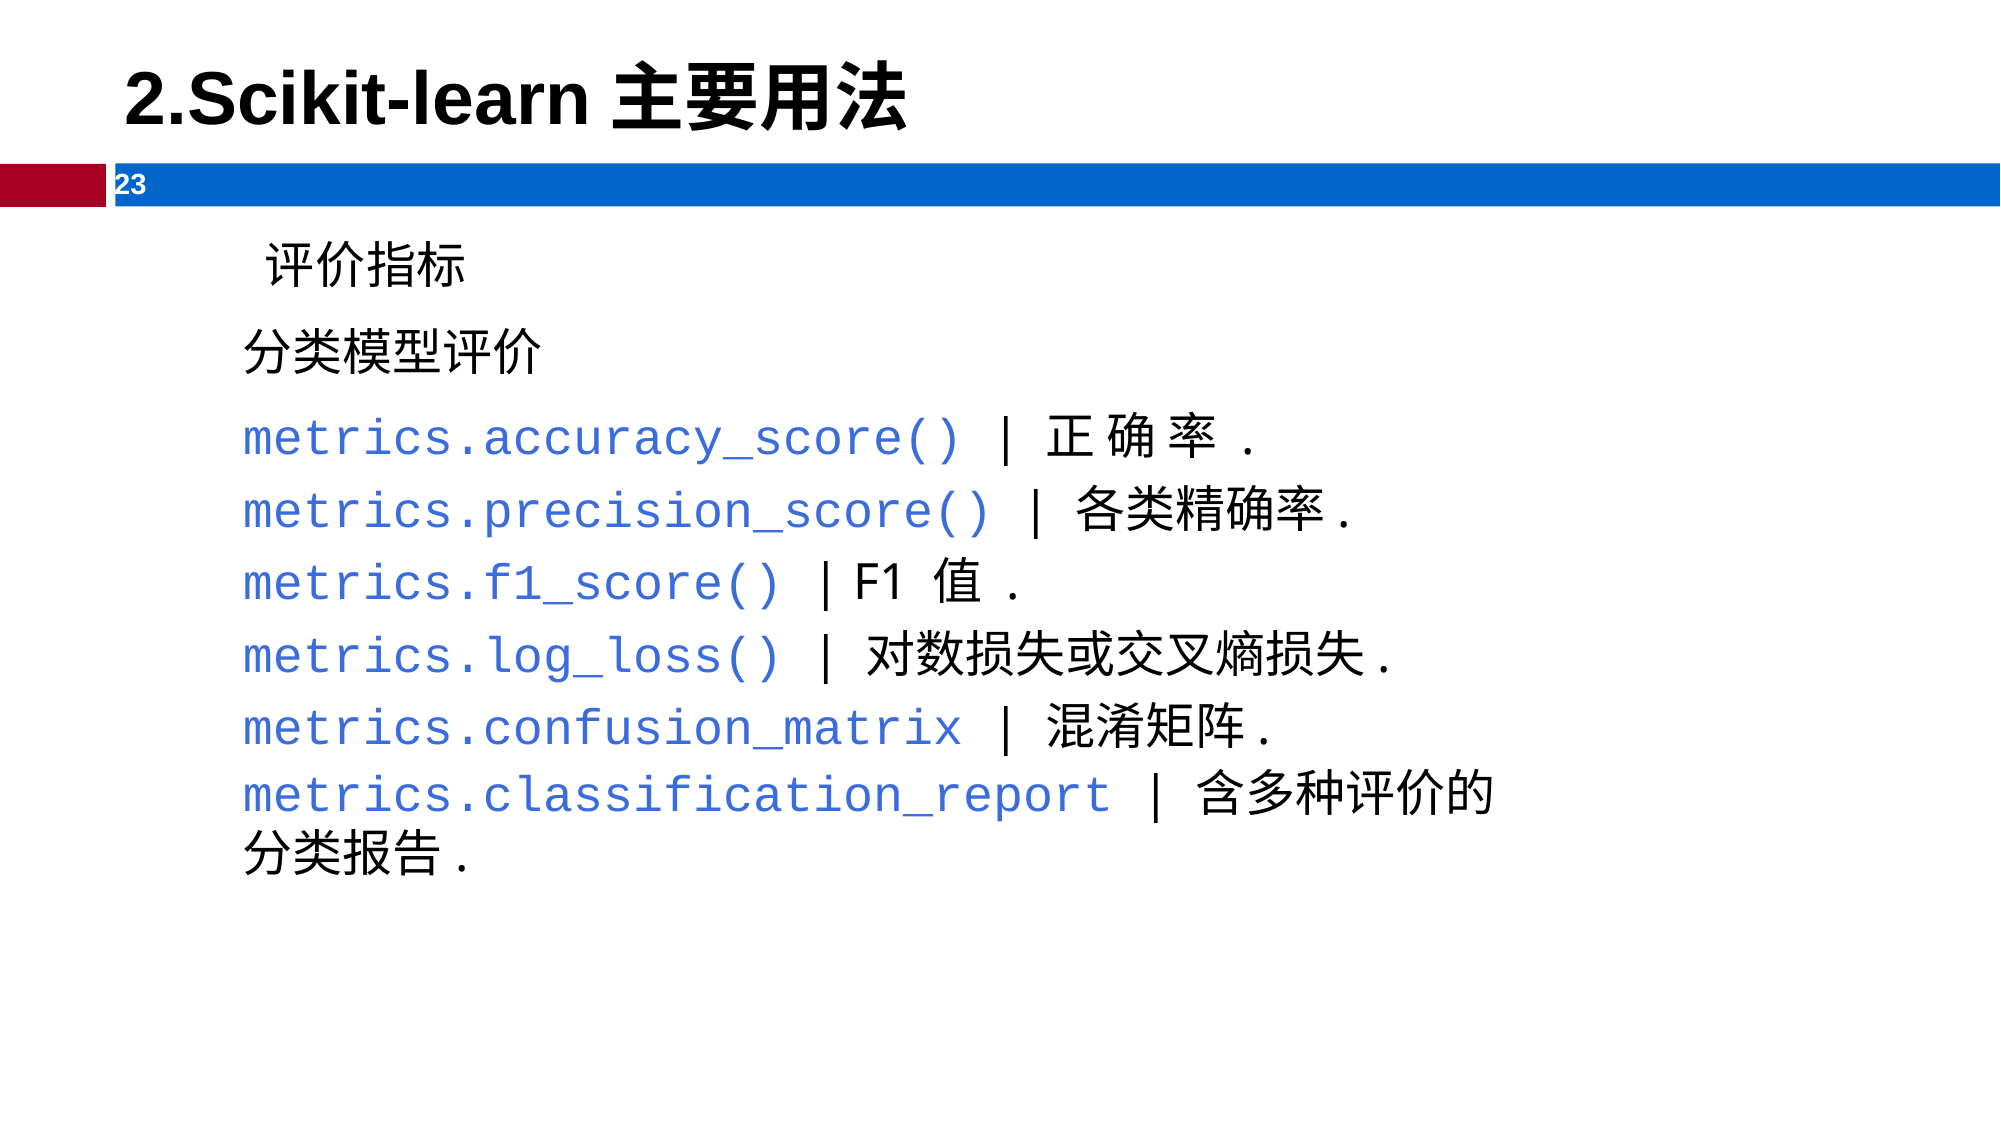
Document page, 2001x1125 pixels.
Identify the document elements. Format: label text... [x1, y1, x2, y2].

text_box 分类模型评价 metrics.accuracy_score() | 正 确 率 . metrics.precision_score() | 各类精确率. metrics.f1_score() | F1 值 . metrics.log_loss() | 对数损失或交叉熵损失. metrics.confusion_matrix | 混淆矩阵. metrics.classification_report | 含多种评价的分类报告. [207, 312, 1743, 889]
text_box 评价指标 [0, 225, 732, 301]
title 2.Scikit-learn主要用法 [109, 38, 2000, 150]
